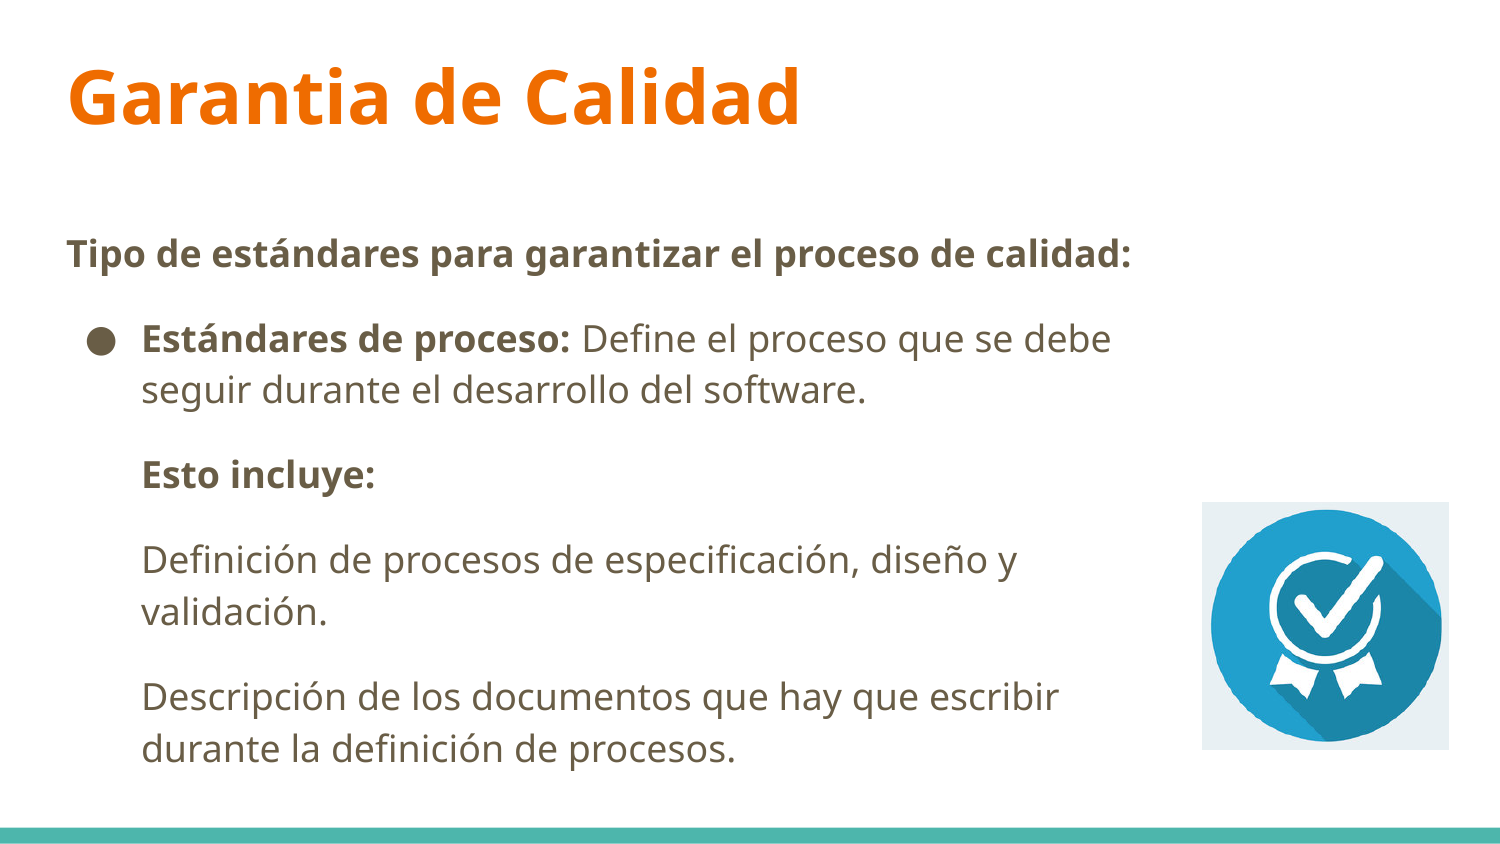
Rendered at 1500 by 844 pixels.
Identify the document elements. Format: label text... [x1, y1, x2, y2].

picture [1201, 502, 1450, 750]
title Garantia de Calidad [51, 34, 1449, 129]
list Tipo de estándares para garantizar el proceso de calidad: Estándares de proceso: Define el proceso que se debe seguir durante el desarrollo del software. Esto incluye: Definición de procesos de especificación, diseño y validación. Descripción de los documentos que hay que escribir durante la definición de procesos. [51, 207, 1158, 750]
